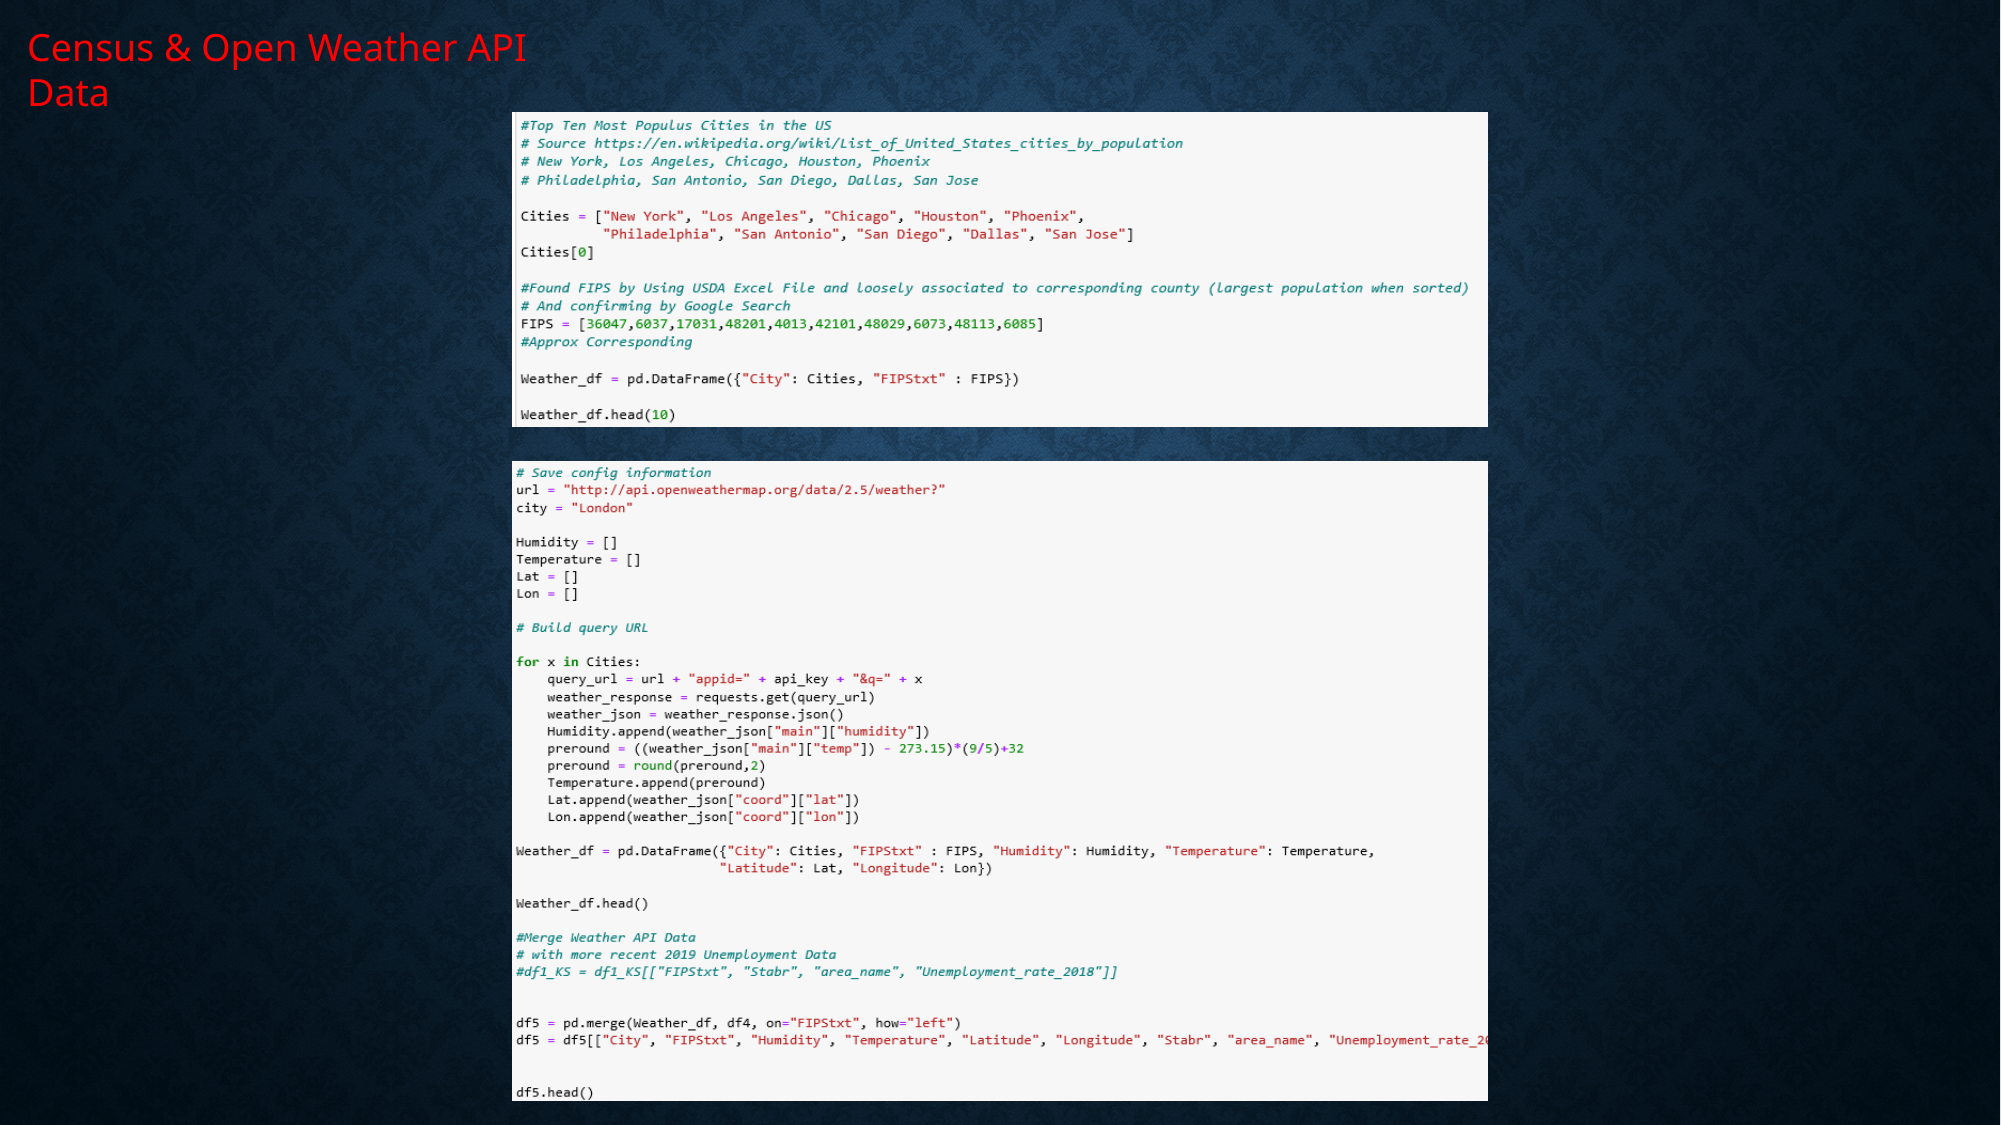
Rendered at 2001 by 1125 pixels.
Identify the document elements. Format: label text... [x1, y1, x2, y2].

picture [511, 111, 1488, 427]
picture [511, 461, 1488, 1102]
text_box Census & Open Weather API Data [12, 16, 632, 122]
